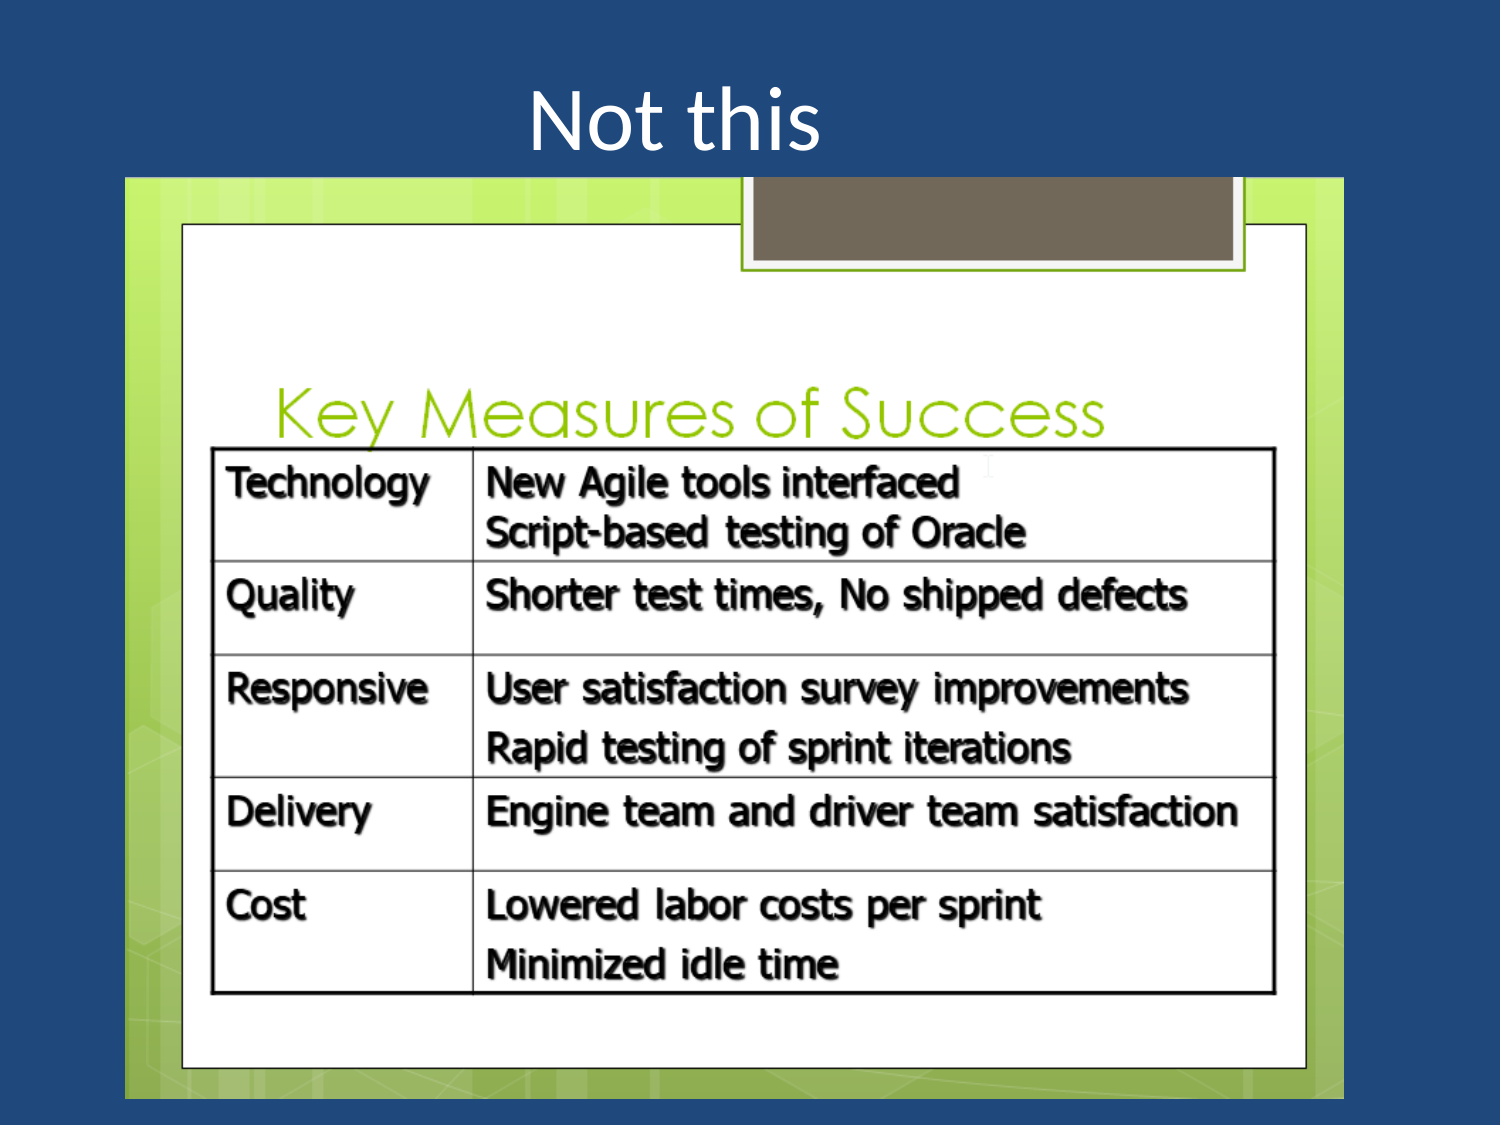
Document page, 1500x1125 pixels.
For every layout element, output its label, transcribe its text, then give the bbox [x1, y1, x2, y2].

title Not this [37, 24, 1313, 203]
picture [124, 176, 1344, 1100]
